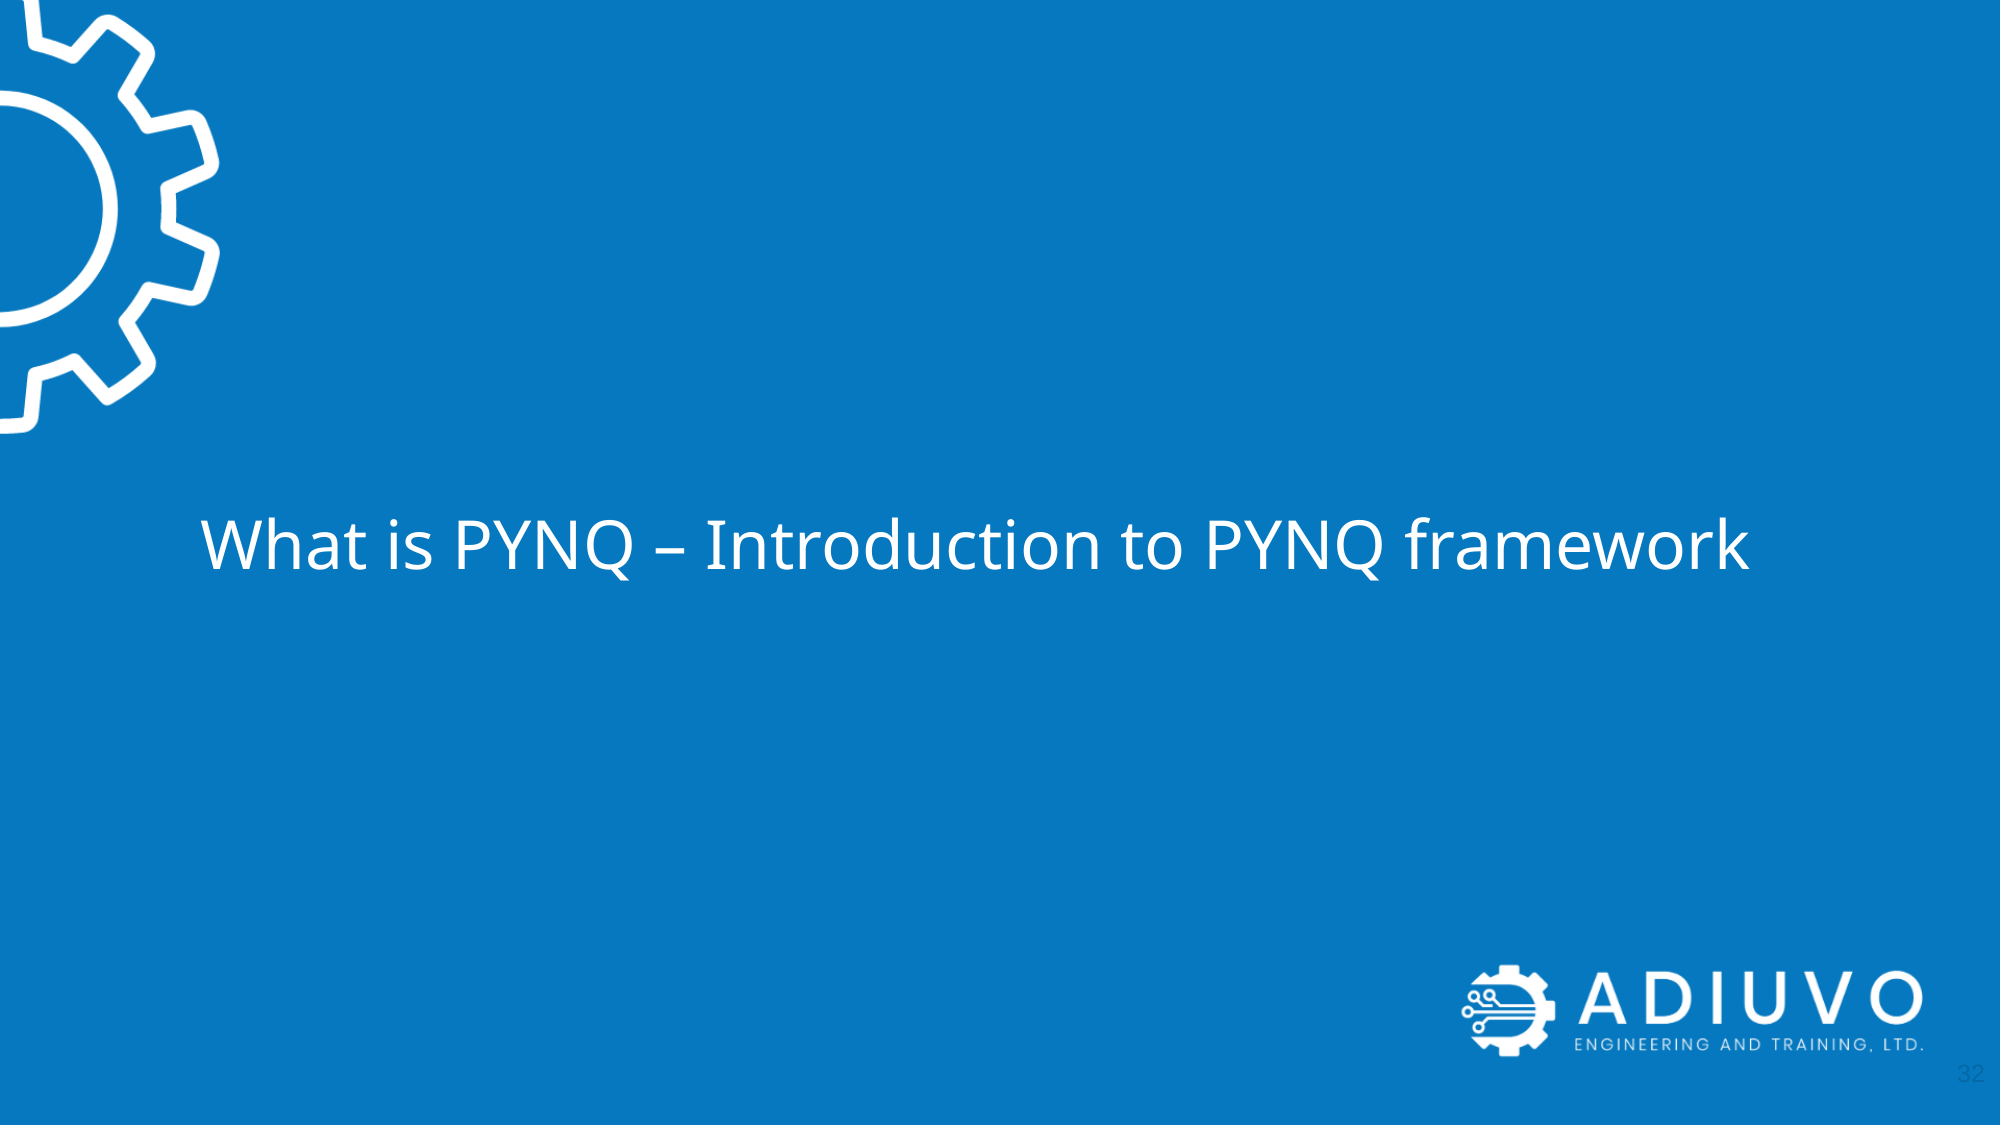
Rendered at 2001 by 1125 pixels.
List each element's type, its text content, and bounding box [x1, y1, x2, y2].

title What is PYNQ – Introduction to PYNQ framework [185, 479, 1911, 698]
picture [0, 0, 2000, 1125]
slide_number 32 [1550, 1042, 2000, 1103]
